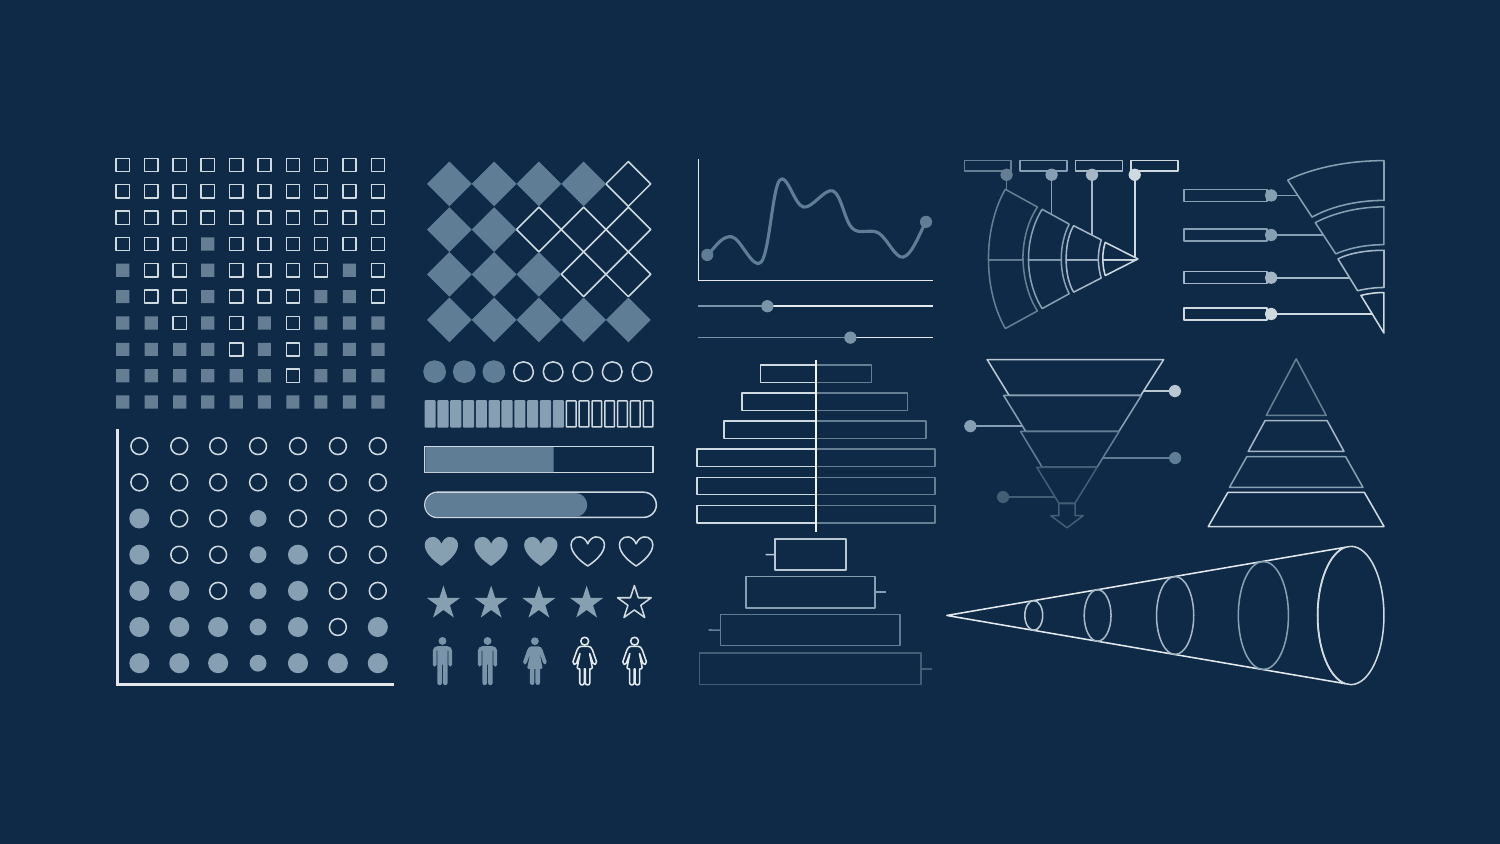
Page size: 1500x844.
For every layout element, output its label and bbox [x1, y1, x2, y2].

text_box [964, 160, 1179, 329]
text_box [699, 538, 933, 685]
text_box [426, 585, 652, 618]
text_box [970, 359, 1176, 528]
text_box [424, 446, 654, 473]
text_box [946, 546, 1385, 685]
text_box [698, 305, 934, 338]
text_box [115, 158, 385, 409]
text_box [424, 400, 654, 428]
text_box [698, 158, 934, 282]
text_box [115, 428, 395, 686]
text_box [432, 636, 647, 686]
text_box [1208, 358, 1385, 527]
text_box [424, 361, 652, 382]
text_box [426, 161, 651, 343]
text_box [424, 491, 657, 518]
text_box [424, 536, 654, 567]
text_box [1183, 160, 1385, 334]
text_box [696, 359, 936, 533]
